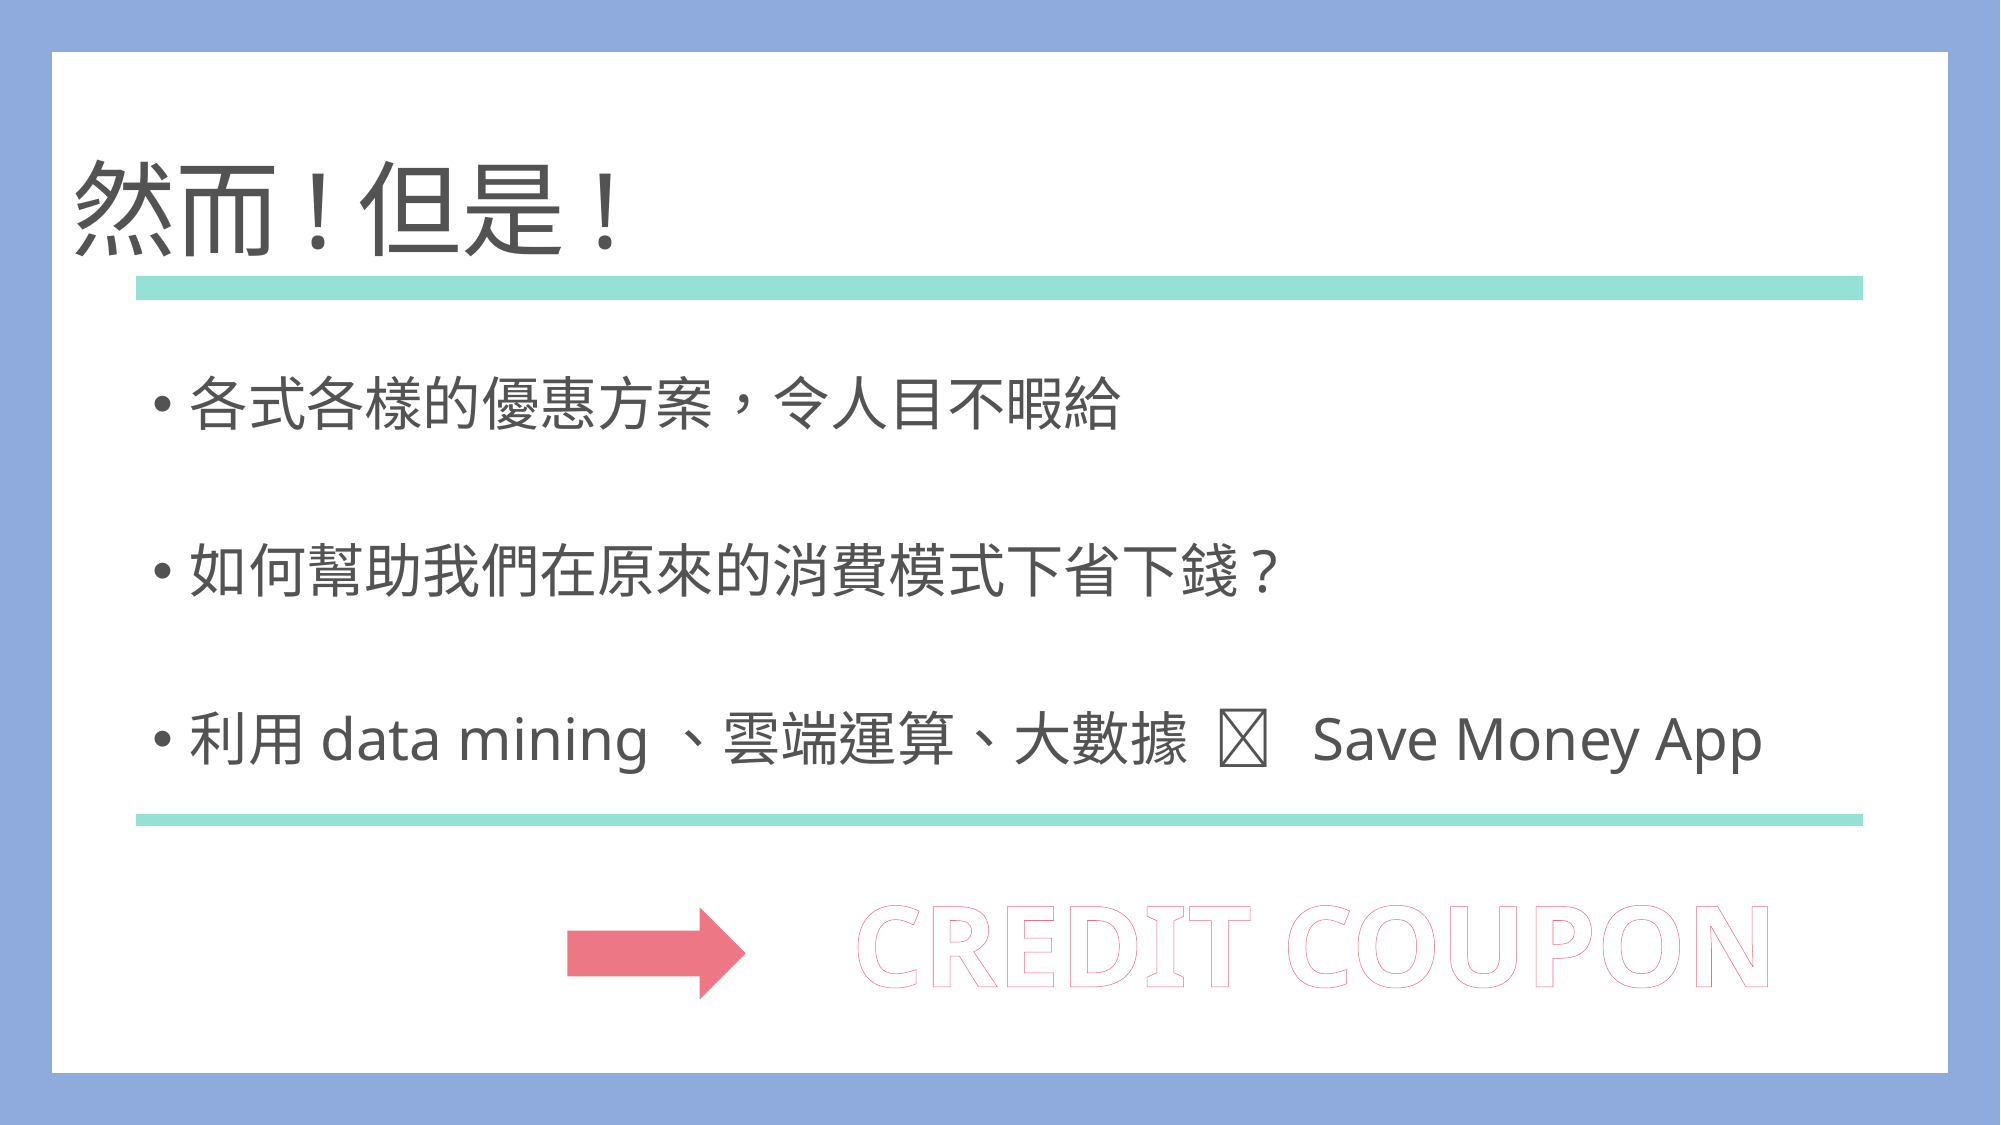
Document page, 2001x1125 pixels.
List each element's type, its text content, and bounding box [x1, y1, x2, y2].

text_box [136, 276, 1863, 300]
text_box [0, 0, 2000, 1125]
text_box CREDIT COUPON [836, 866, 1793, 1017]
text_box 然而!但是! [56, 106, 1944, 324]
text_box [567, 907, 746, 1000]
text_box [136, 814, 1863, 826]
